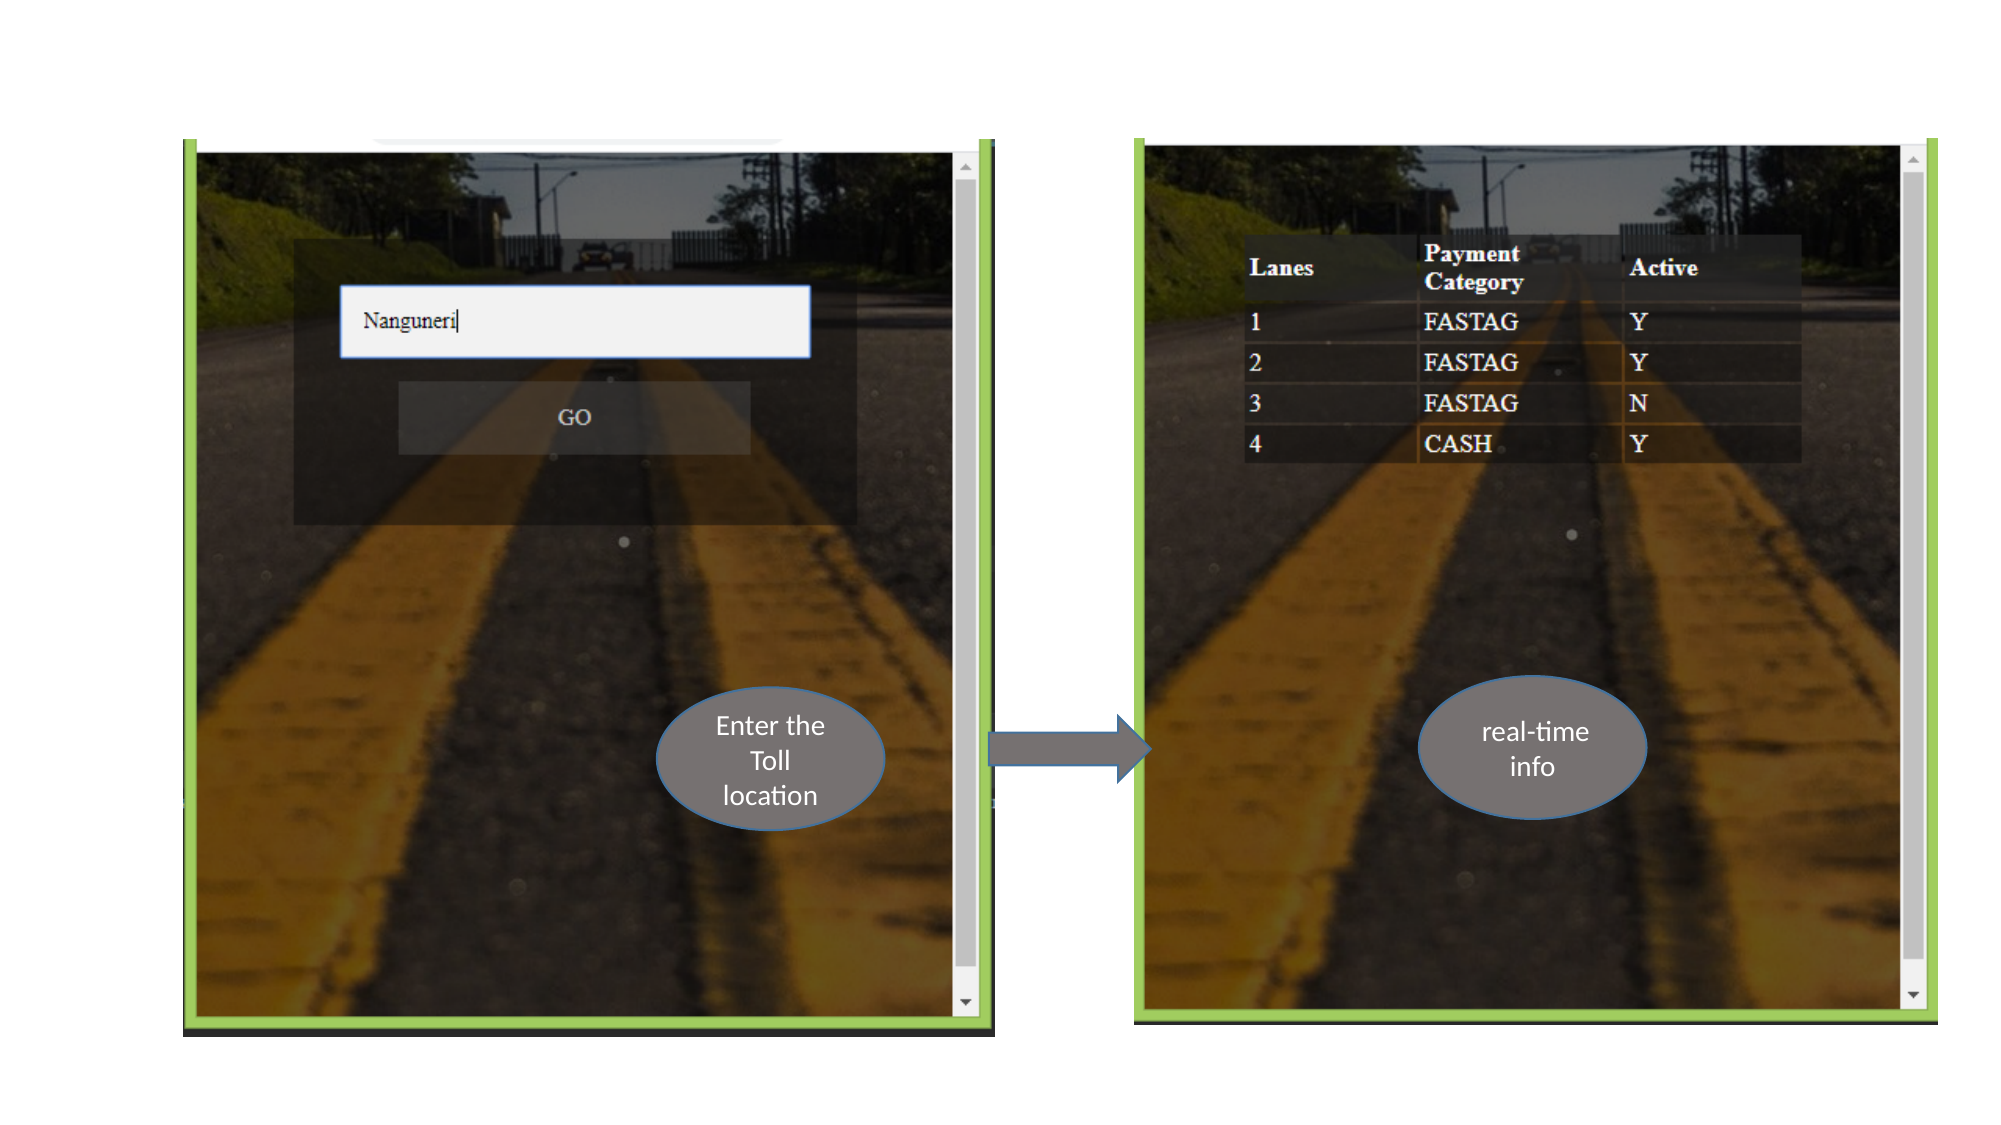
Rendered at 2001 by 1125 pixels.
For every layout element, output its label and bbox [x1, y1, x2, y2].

picture [1134, 138, 1938, 1025]
picture [183, 139, 995, 1037]
text_box [995, 713, 1134, 785]
